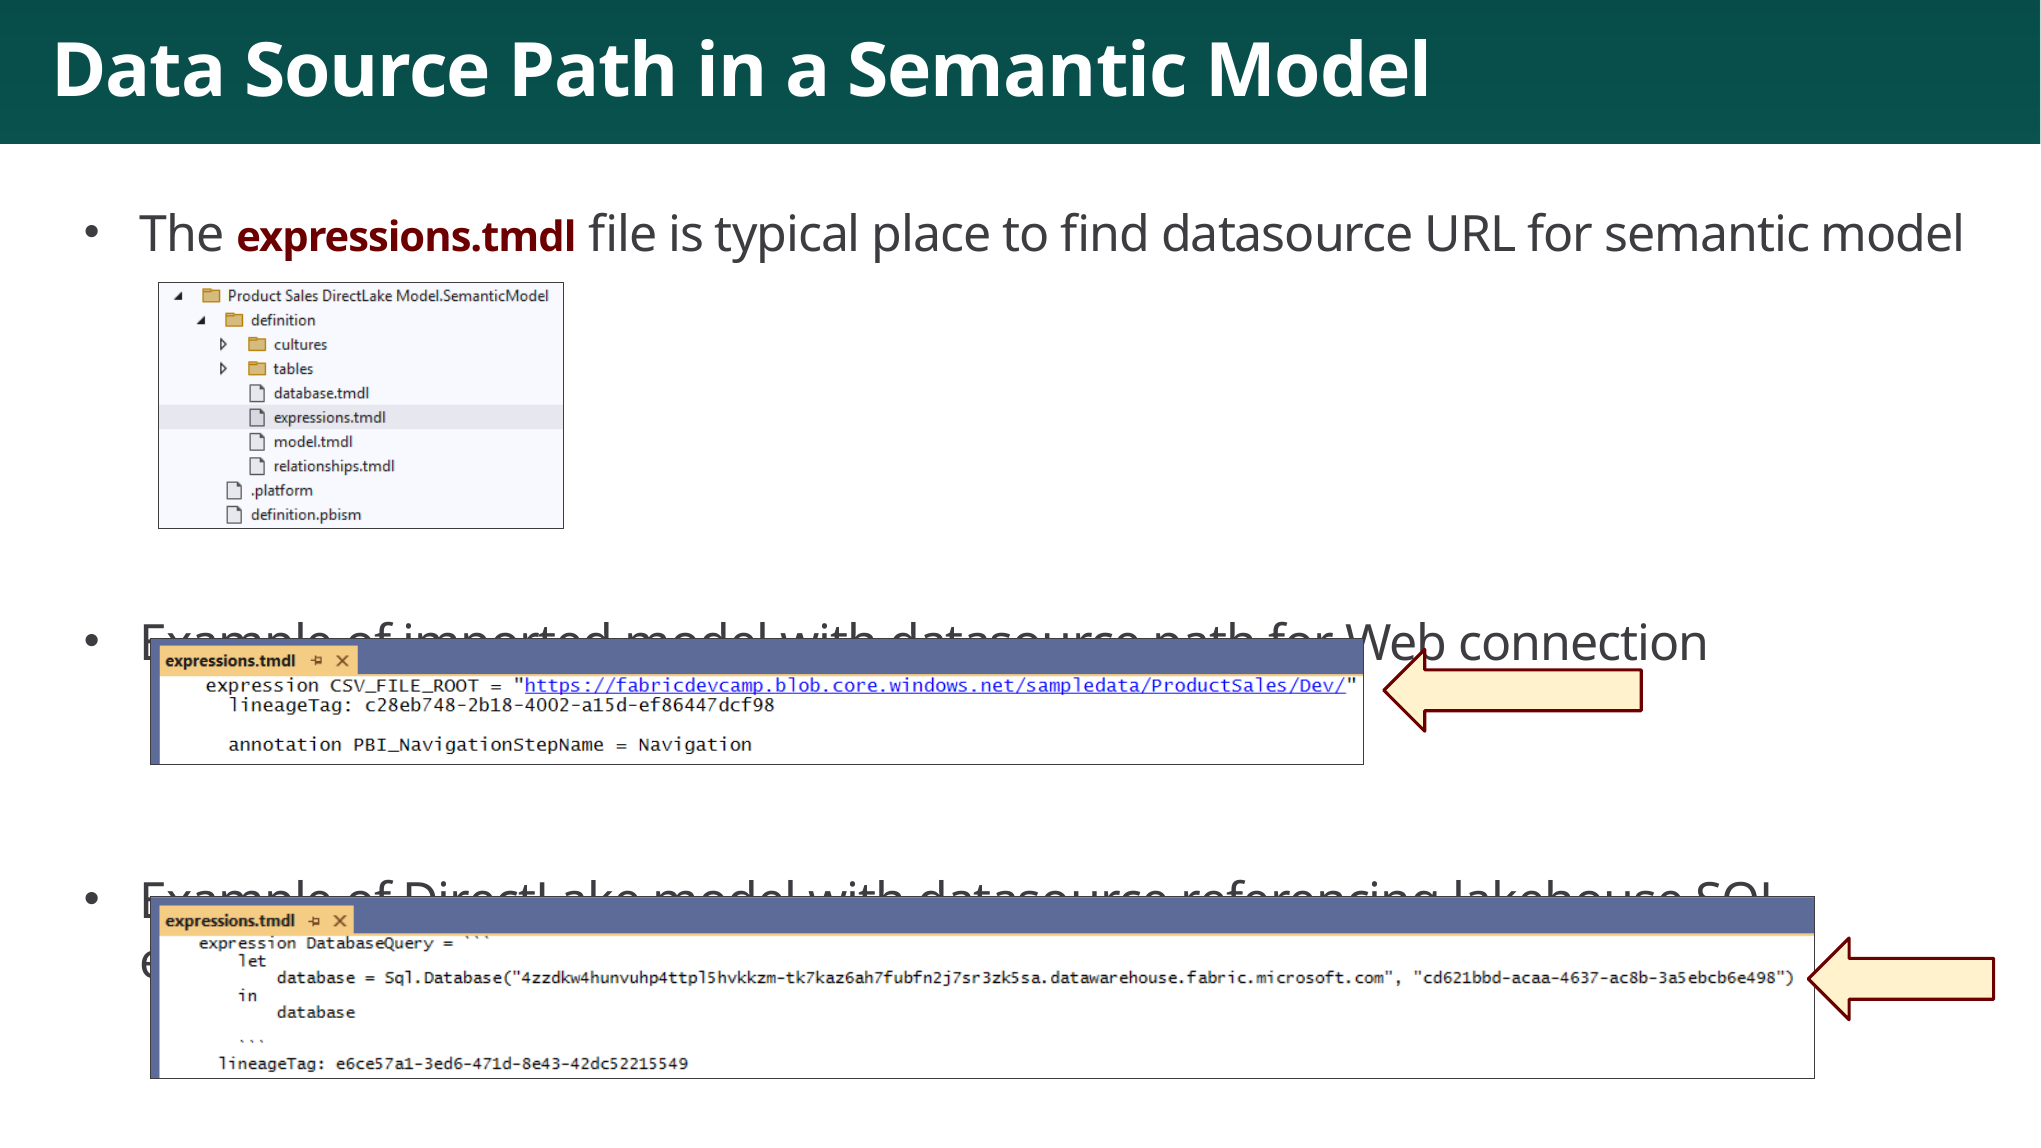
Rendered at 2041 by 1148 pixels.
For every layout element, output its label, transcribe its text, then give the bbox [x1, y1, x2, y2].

list The expressions.tmdl file is typical place to find datasource URL for semantic model Example of imported model with datasource path for Web connection Example of DirectLake model with datasource referencing lakehouse SQL endpoint [83, 201, 1988, 947]
text_box [1383, 648, 1642, 732]
text_box [1815, 937, 1995, 1021]
picture [157, 282, 564, 529]
picture [149, 637, 1364, 766]
picture [149, 896, 1815, 1079]
title Data Source Path in a Semantic Model [51, 31, 1988, 113]
